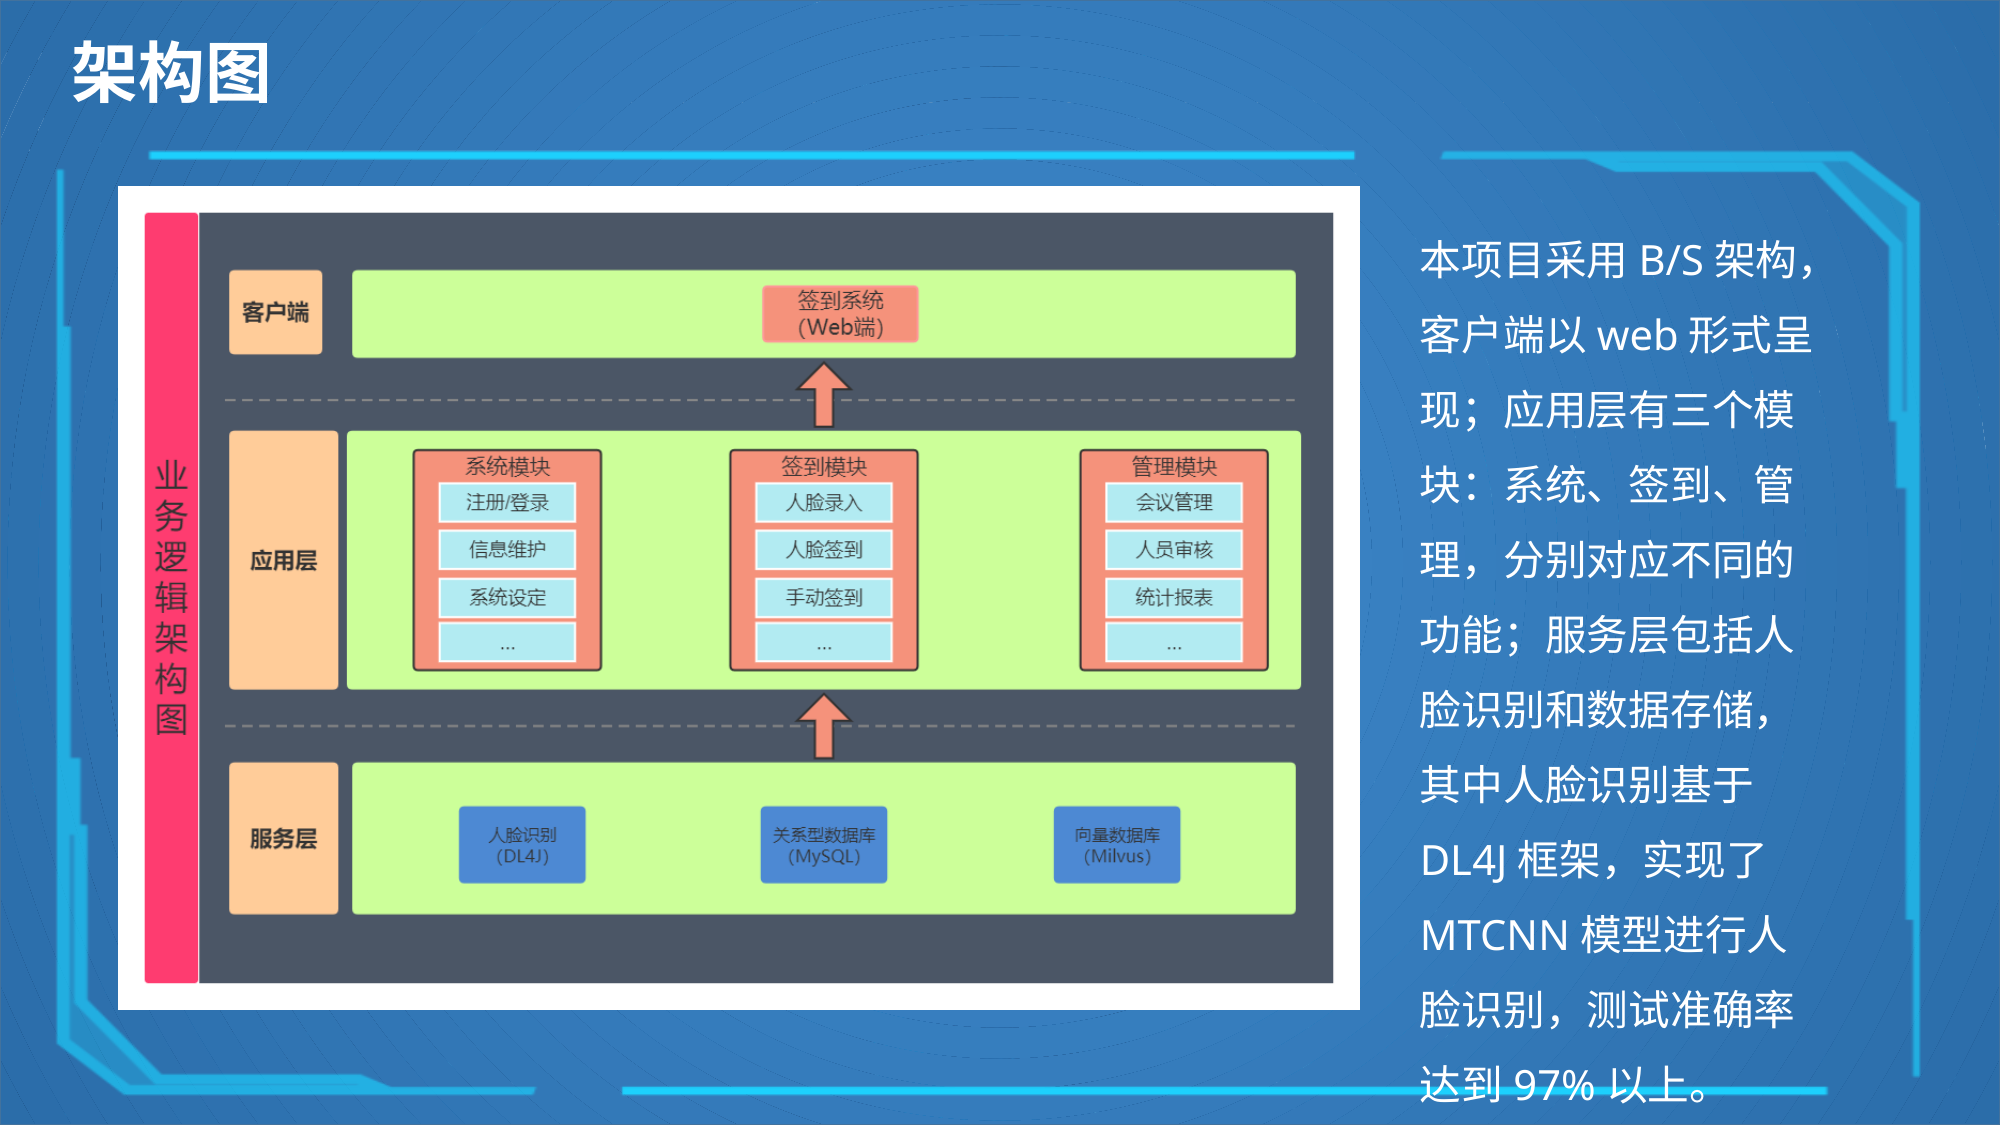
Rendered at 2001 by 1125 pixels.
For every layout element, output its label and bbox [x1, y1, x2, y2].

text_box [0, 0, 2000, 1125]
picture [118, 186, 1360, 1010]
